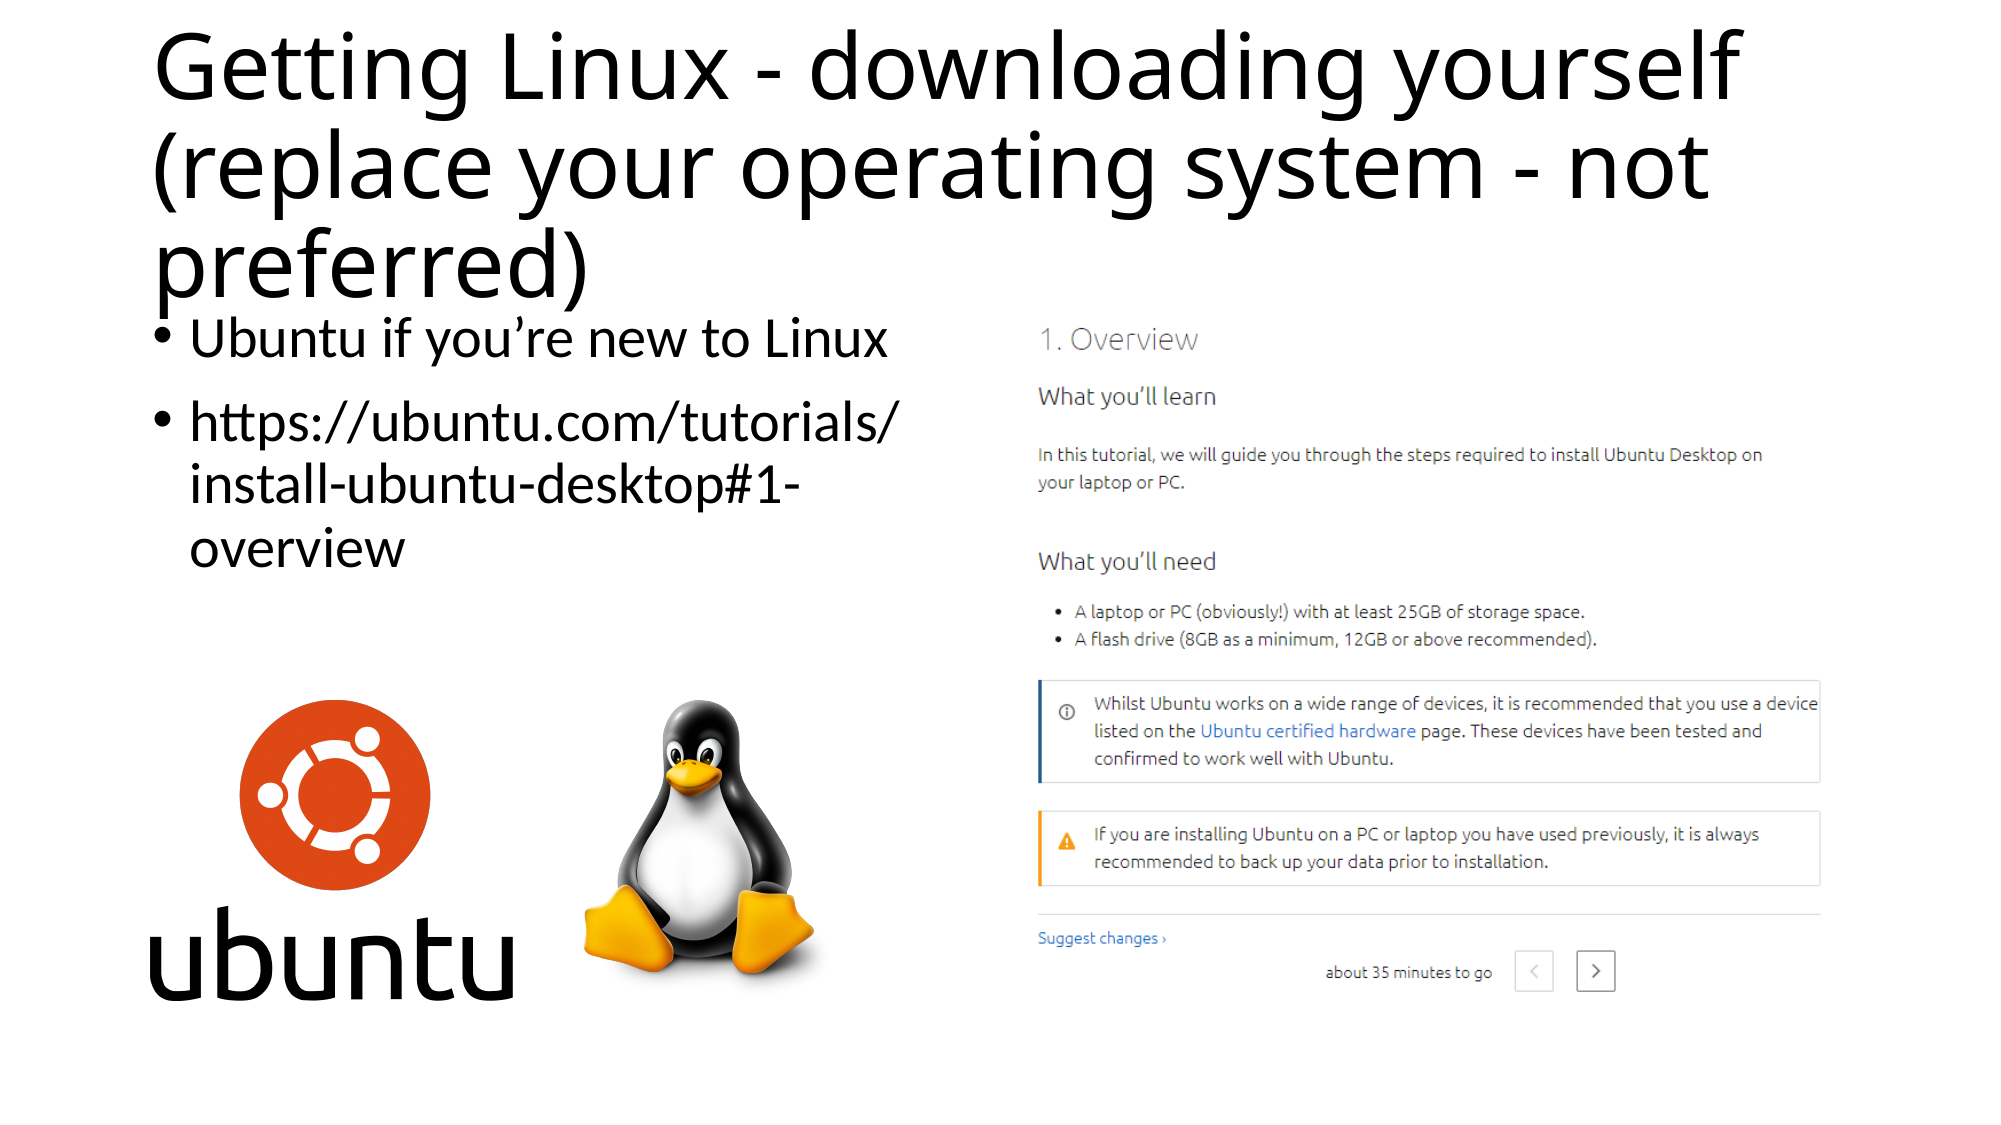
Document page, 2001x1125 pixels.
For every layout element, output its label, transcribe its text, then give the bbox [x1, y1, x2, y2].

title Getting Linux - downloading yourself (replace your operating system - not preferred) [137, 59, 1863, 278]
list Ubuntu if you’re new to Linux https://ubuntu.com/tutorials/install-ubuntu-desktop#1-overview [137, 299, 988, 1014]
picture [150, 700, 513, 1001]
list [1012, 312, 1863, 1001]
picture [562, 700, 835, 1001]
